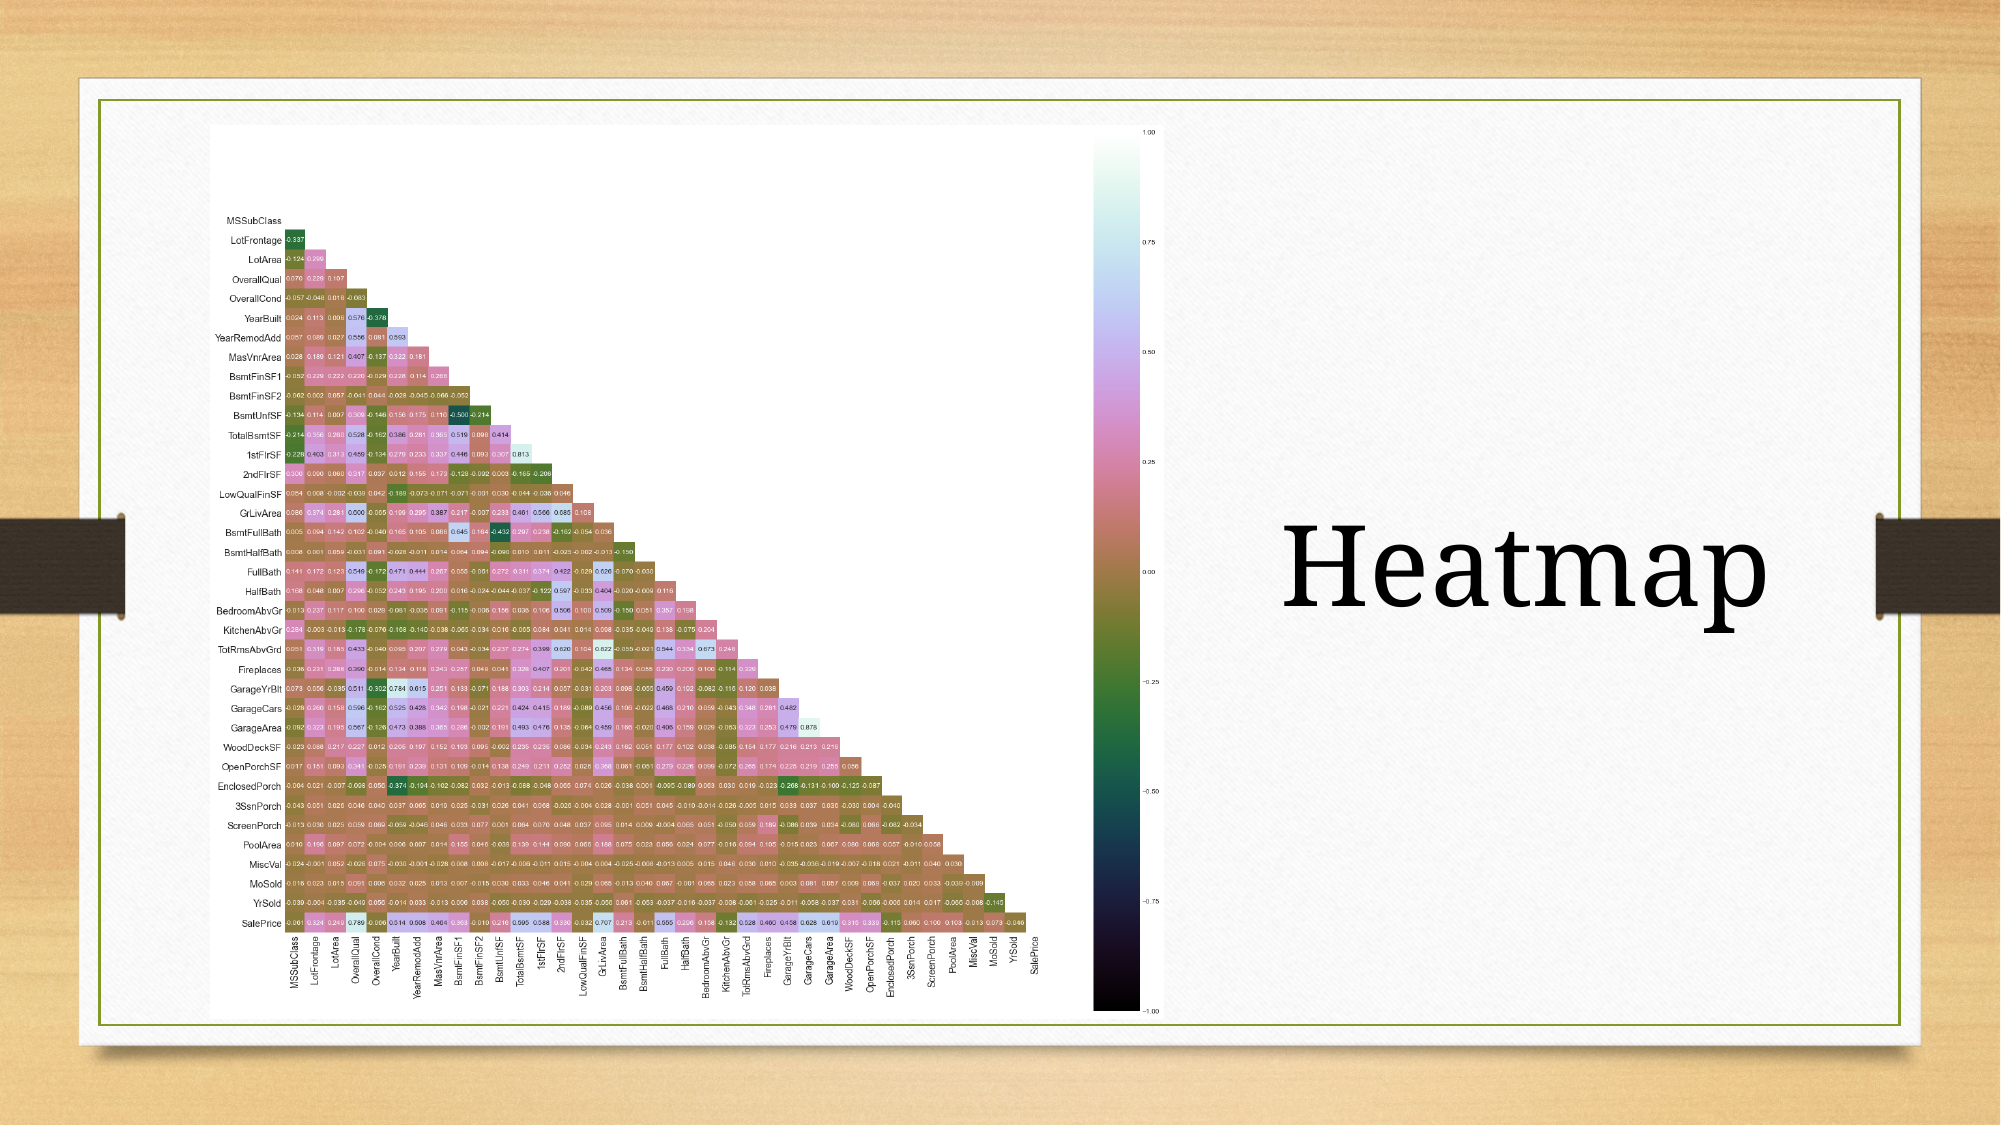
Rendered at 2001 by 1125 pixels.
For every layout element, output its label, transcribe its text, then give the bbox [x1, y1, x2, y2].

text_box Heatmap [1265, 486, 1787, 637]
picture [0, 0, 2001, 1125]
